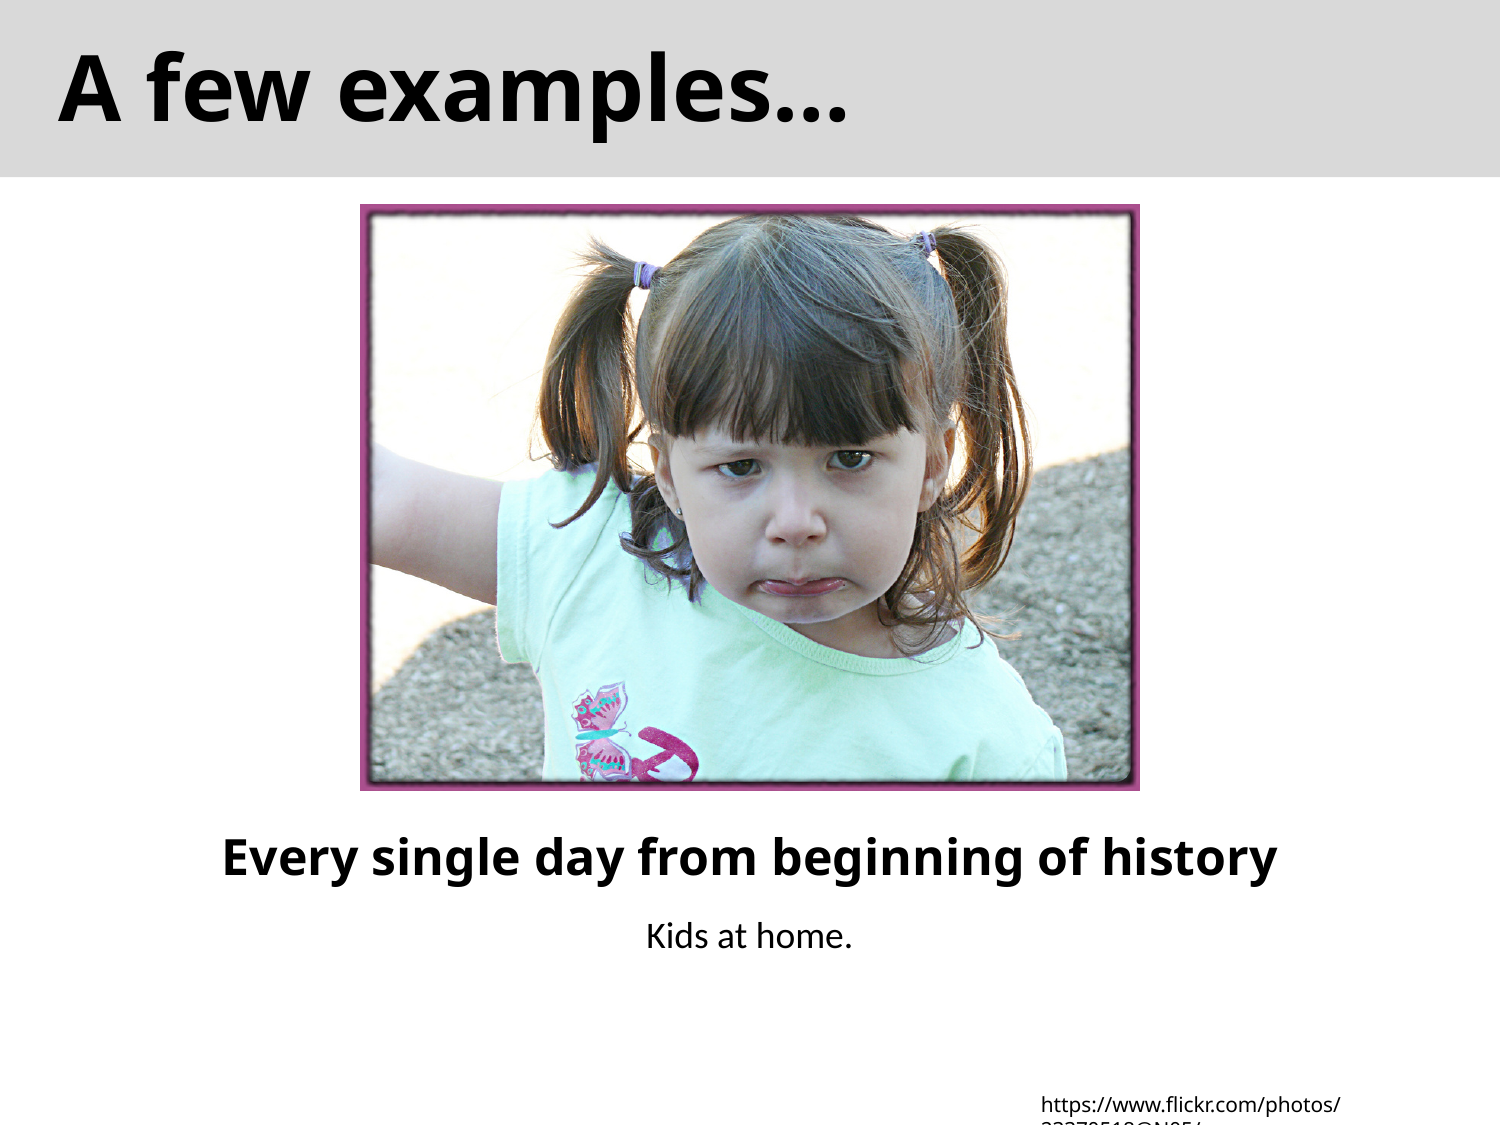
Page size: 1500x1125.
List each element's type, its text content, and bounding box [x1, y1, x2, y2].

text_box Every single day from beginning of history Kids at home. [206, 818, 1293, 964]
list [360, 204, 1140, 791]
text_box https://www.flickr.com/photos/23370518@N05/ [1026, 1084, 1500, 1125]
title A few examples… [0, 0, 1500, 178]
